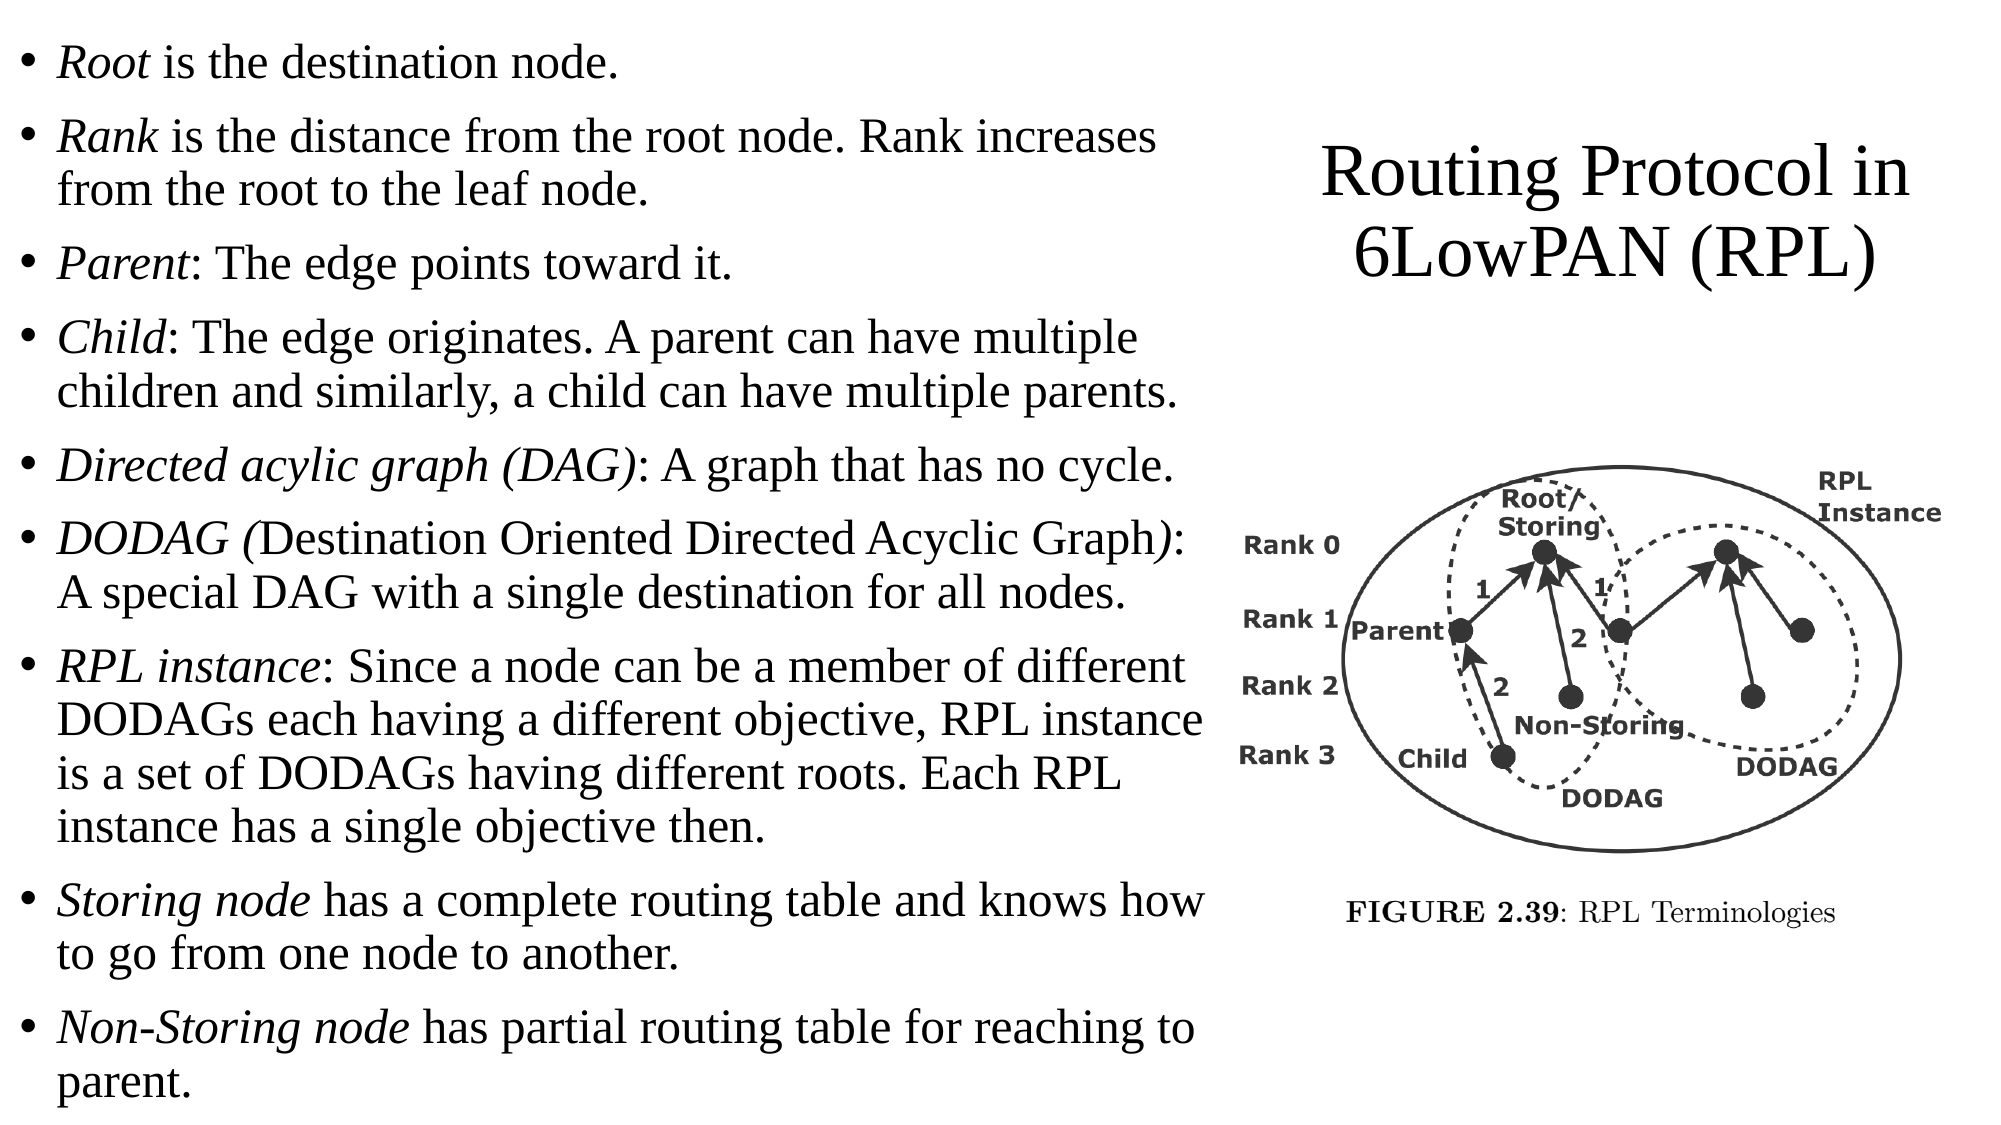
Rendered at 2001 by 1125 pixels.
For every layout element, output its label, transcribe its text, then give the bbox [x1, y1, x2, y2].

title Routing Protocol in 6LowPAN (RPL) [1228, 183, 2000, 240]
list Root is the destination node. Rank is the distance from the root node. Rank increases from the root to the leaf node. Parent: The edge points toward it. Child: The edge originates. A parent can have multiple children and similarly, a child can have multiple parents. Directed acylic graph (DAG): A graph that has no cycle. DODAG (Destination Oriented Directed Acyclic Graph): A special DAG with a single destination for all nodes. RPL instance: Since a node can be a member of different DODAGs each having a different objective, RPL instance is a set of DODAGs having different roots. Each RPL instance has a single objective then. Storing node has a complete routing table and knows how to go from one node to another. Non-Storing node has partial routing table for reaching to parent. [4, 28, 1228, 1125]
picture [1227, 452, 1958, 942]
